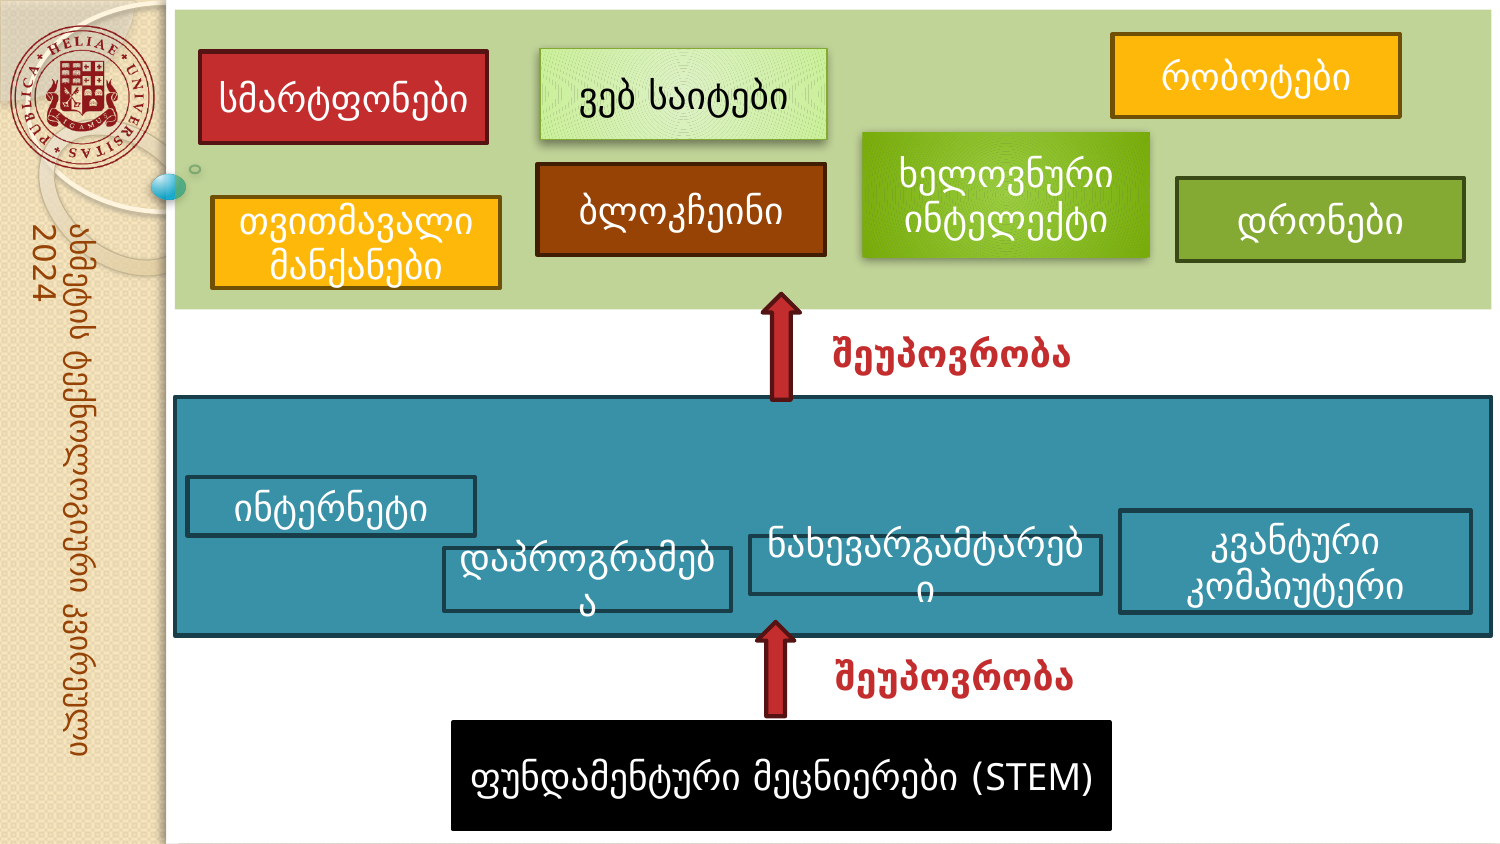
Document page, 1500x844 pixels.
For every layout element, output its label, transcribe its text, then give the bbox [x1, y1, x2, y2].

picture [8, 22, 157, 173]
text_box შეუპოვრობა [817, 322, 1113, 383]
text_box სმარტფონები [198, 49, 489, 145]
text_box [174, 9, 1492, 310]
text_box ვებ საიტები [539, 48, 828, 140]
text_box ინტერნეტი [185, 475, 477, 538]
text_box შეუპოვრობა [820, 645, 1116, 706]
text_box [173, 395, 1493, 638]
text_box ახმეტის ტექნოლოგიური კვირეული 2024 [19, 209, 110, 825]
text_box დრონები [1175, 176, 1466, 263]
text_box დაპროგრამება [442, 546, 733, 613]
text_box ნახევარგამტარები [748, 534, 1103, 596]
text_box რობოტები [1110, 32, 1402, 119]
text_box კვანტური კომპიუტერი [1118, 508, 1473, 615]
text_box ხელოვნური ინტელექტი [862, 132, 1150, 258]
text_box თვითმავალი მანქანები [210, 195, 502, 290]
text_box ფუნდამენტური მეცნიერები (STEM) [451, 720, 1112, 831]
text_box [760, 291, 803, 402]
text_box [754, 619, 797, 719]
text_box ბლოკჩეინი [535, 162, 827, 257]
